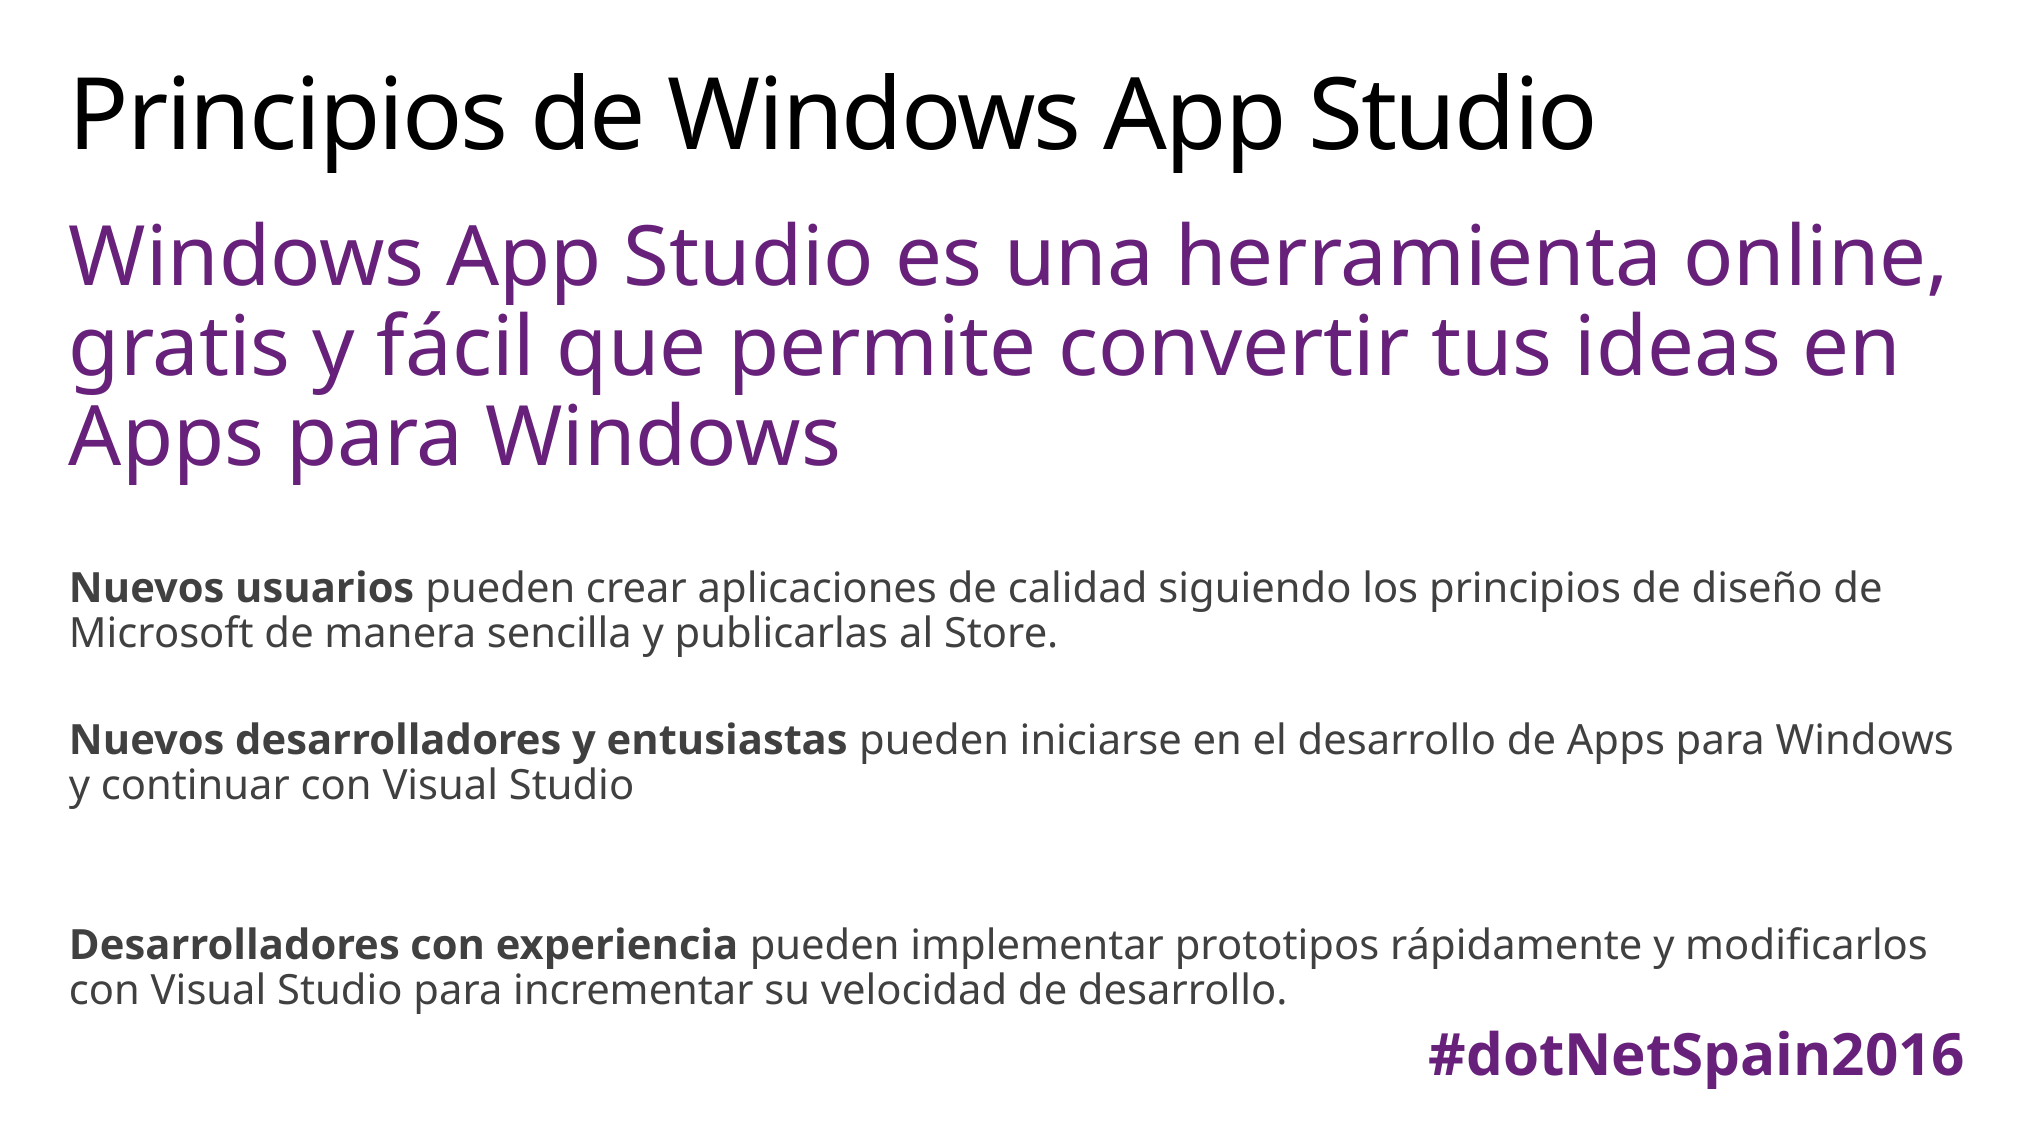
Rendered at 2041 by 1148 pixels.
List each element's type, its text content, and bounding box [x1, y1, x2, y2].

title Principios de Windows App Studio [45, 48, 1996, 199]
list Windows App Studio es una herramienta online, gratis y fácil que permite convertir tus ideas en Apps para Windows Nuevos usuarios pueden crear aplicaciones de calidad siguiendo los principios de diseño de Microsoft de manera sencilla y publicarlas al Store. Nuevos desarrolladores y entusiastas pueden iniciarse en el desarrollo de Apps para Windows y continuar con Visual Studio Desarrolladores con experiencia pueden implementar prototipos rápidamente y modificarlos con Visual Studio para incrementar su velocidad de desarrollo. [45, 199, 1996, 1050]
